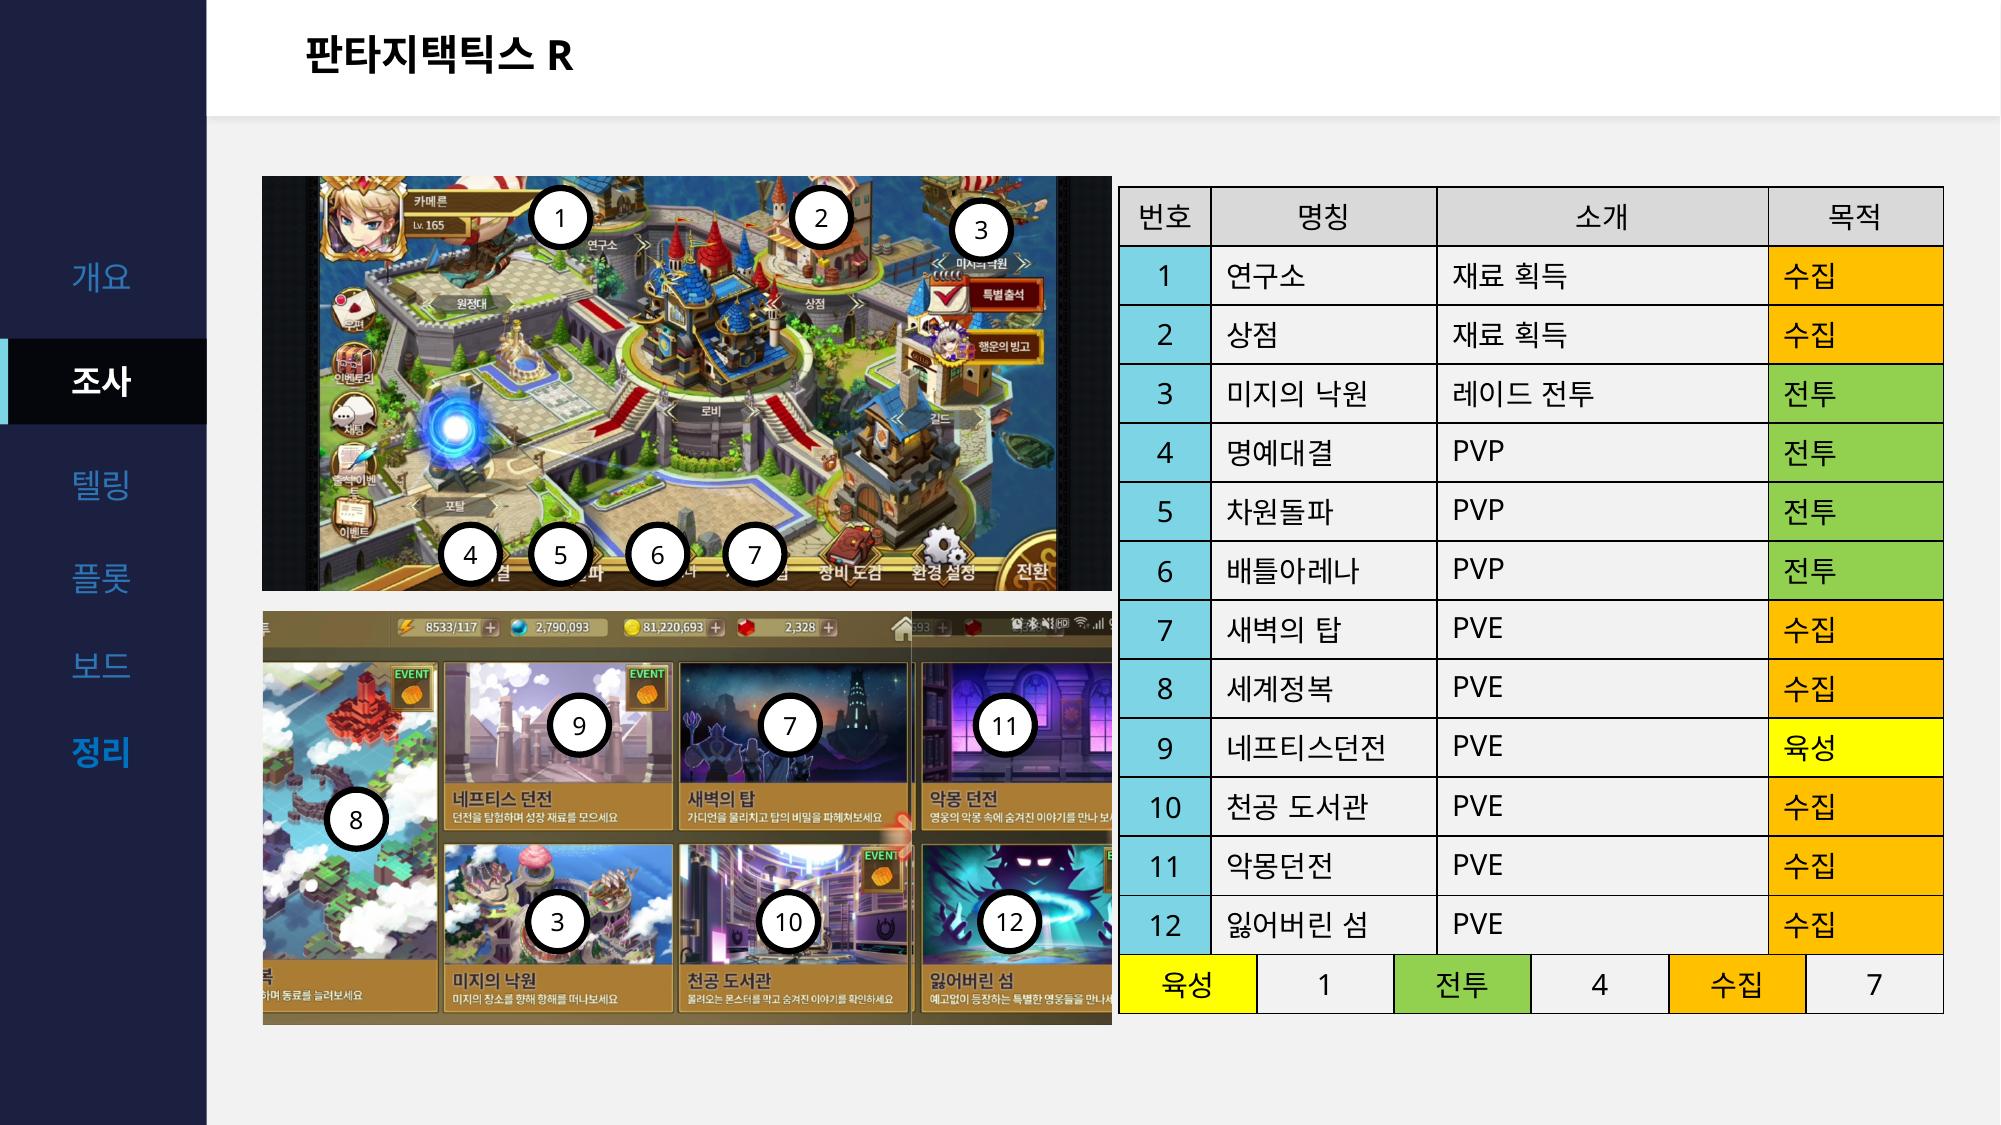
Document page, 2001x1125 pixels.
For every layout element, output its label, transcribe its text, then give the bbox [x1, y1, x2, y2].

table_cell 네프티스던전 [1212, 719, 1436, 776]
table_cell 전투 [1769, 365, 1943, 422]
table_header 목적 [1769, 188, 1943, 245]
table_cell 10 [1120, 778, 1210, 835]
table_cell 수집 [1769, 660, 1943, 717]
table_cell PVE [1438, 601, 1768, 658]
table_cell 수집 [1769, 896, 1943, 954]
table_cell 6 [1120, 542, 1210, 599]
title 판타지택틱스R [290, 0, 1805, 115]
table_cell 재료 획득 [1438, 247, 1768, 304]
table_cell 육성 [1769, 719, 1943, 776]
table_cell 재료 획득 [1438, 306, 1768, 363]
table_cell 7 [1120, 601, 1210, 658]
table_cell 전투 [1769, 424, 1943, 481]
table_cell 새벽의 탑 [1212, 601, 1436, 658]
table_cell 7 [1807, 955, 1943, 1013]
table_cell 세계정복 [1212, 660, 1436, 717]
table_cell 연구소 [1212, 247, 1436, 304]
table_cell PVE [1438, 896, 1768, 954]
table_cell 1 [1258, 955, 1393, 1013]
table_cell 전투 [1395, 955, 1530, 1013]
table_cell 12 [1120, 896, 1210, 954]
table_cell 미지의 낙원 [1212, 365, 1436, 422]
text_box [262, 611, 1112, 1025]
picture [262, 176, 1112, 591]
table_cell PVP [1438, 483, 1768, 540]
table_cell PVP [1438, 542, 1768, 599]
table_cell 수집 [1670, 955, 1805, 1013]
table_header 소개 [1438, 188, 1768, 245]
table_cell PVP [1438, 424, 1768, 481]
table_cell PVE [1438, 778, 1768, 835]
table_cell 11 [1120, 837, 1210, 895]
table_header 명칭 [1212, 188, 1436, 245]
table_cell 수집 [1769, 837, 1943, 895]
table_cell PVE [1438, 719, 1768, 776]
table_cell 악몽던전 [1212, 837, 1436, 895]
table_cell 전투 [1769, 483, 1943, 540]
table_cell 차원돌파 [1212, 483, 1436, 540]
table_cell 레이드 전투 [1438, 365, 1768, 422]
table_cell 배틀아레나 [1212, 542, 1436, 599]
table_header 번호 [1120, 188, 1210, 245]
table_cell 잃어버린 섬 [1212, 896, 1436, 954]
table_cell 9 [1120, 719, 1210, 776]
table_cell 4 [1120, 424, 1210, 481]
table_cell 8 [1120, 660, 1210, 717]
table_cell 육성 [1120, 955, 1256, 1013]
table_cell 수집 [1769, 601, 1943, 658]
table_cell 수집 [1769, 778, 1943, 835]
table_cell 명예대결 [1212, 424, 1436, 481]
table_cell 1 [1120, 247, 1210, 304]
table_cell 2 [1120, 306, 1210, 363]
table_cell 천공 도서관 [1212, 778, 1436, 835]
table_cell 상점 [1212, 306, 1436, 363]
table_cell 3 [1120, 365, 1210, 422]
table_cell 5 [1120, 483, 1210, 540]
table_cell PVE [1438, 837, 1768, 895]
table_cell 수집 [1769, 247, 1943, 304]
table_cell 4 [1532, 955, 1668, 1013]
table_cell 수집 [1769, 306, 1943, 363]
table_cell 전투 [1769, 542, 1943, 599]
table_cell PVE [1438, 660, 1768, 717]
